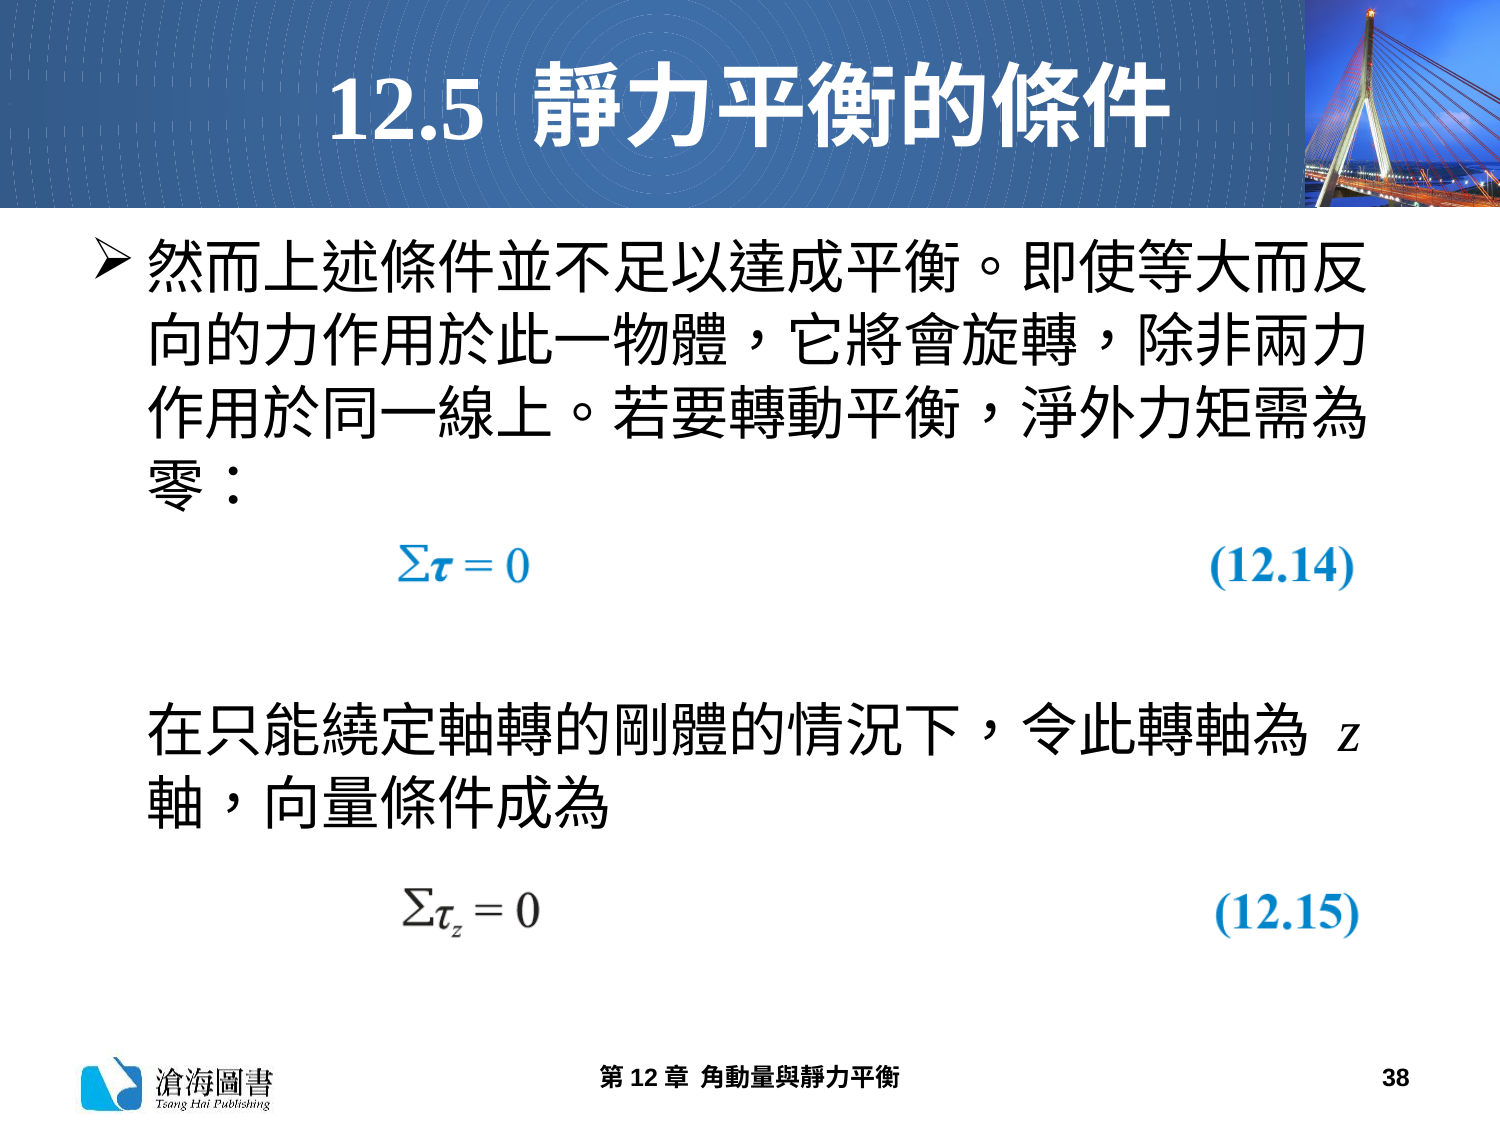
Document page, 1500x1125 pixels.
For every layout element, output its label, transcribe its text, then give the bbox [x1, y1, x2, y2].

title 12.5 靜力平衡的條件 [75, 21, 1425, 185]
picture [386, 522, 1358, 603]
picture [75, 1049, 274, 1118]
slide_number 38 [1074, 1046, 1425, 1107]
picture [395, 875, 1362, 953]
footer 第12章 角動量與靜力平衡 [512, 1046, 988, 1107]
picture [1305, 0, 1500, 207]
list 然而上述條件並不足以達成平衡。即使等大而反向的力作用於此一物體，它將會旋轉，除非兩力作用於同一線上。若要轉動平衡，淨外力矩需為零： 在只能繞定軸轉的剛體的情況下，令此轉軸為 z 軸，向量條件成為 [75, 219, 1425, 1043]
